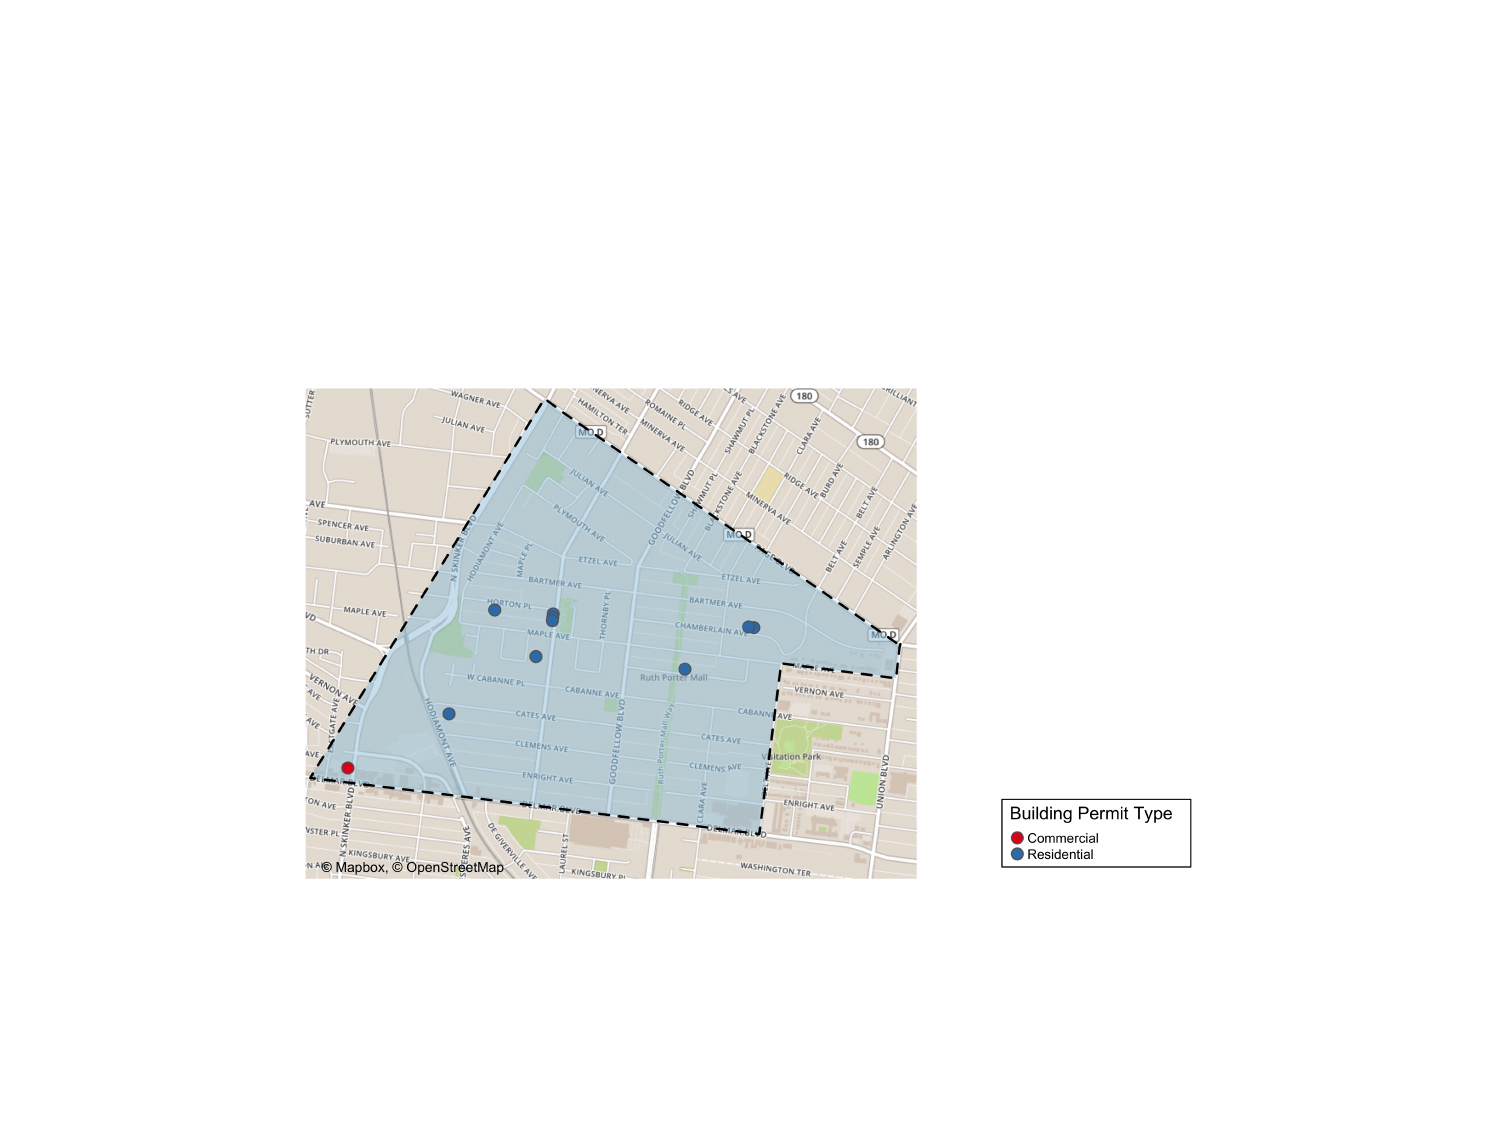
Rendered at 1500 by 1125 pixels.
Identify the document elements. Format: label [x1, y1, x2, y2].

picture [287, 262, 1213, 1005]
